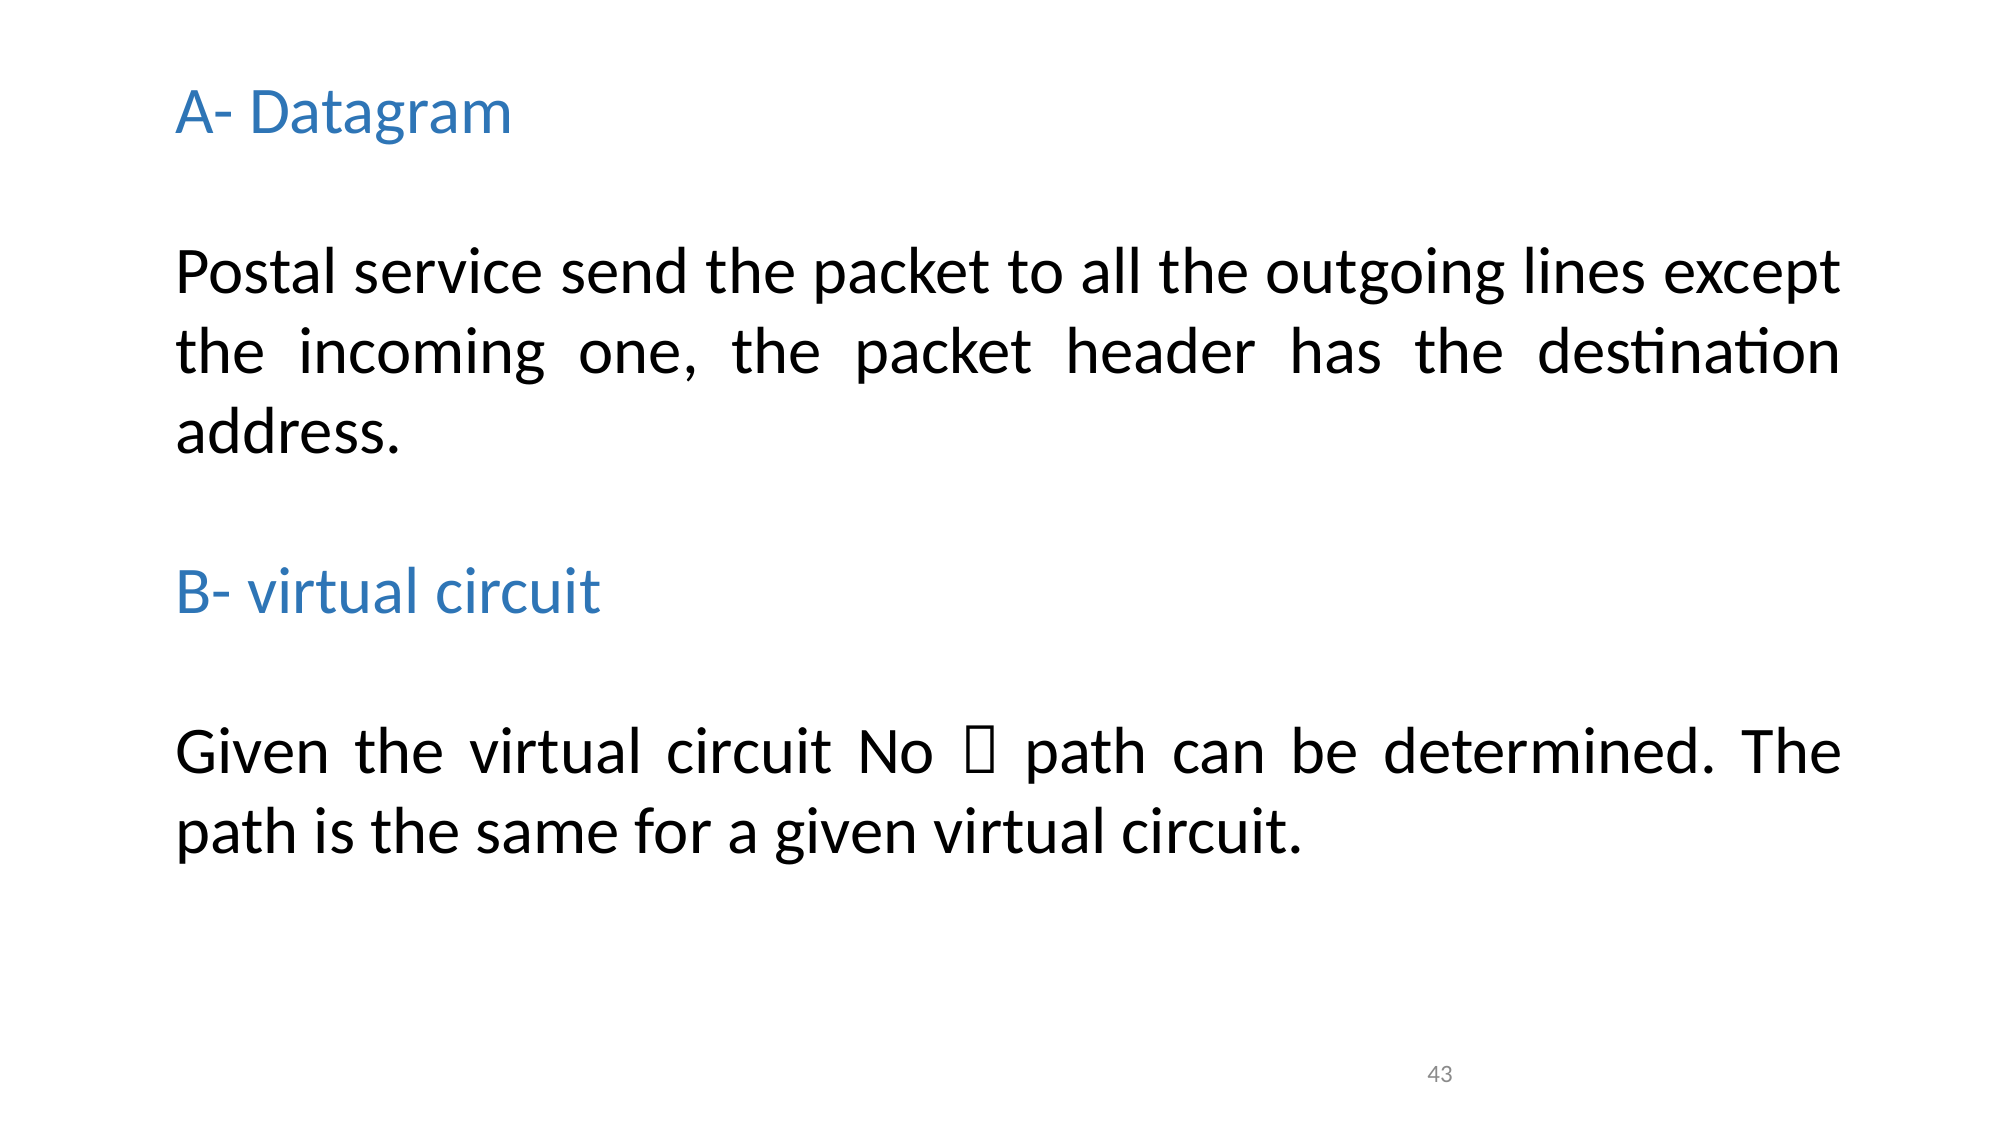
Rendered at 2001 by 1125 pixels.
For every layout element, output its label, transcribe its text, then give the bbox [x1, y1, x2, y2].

slide_number 43 [1412, 1042, 1863, 1103]
text_box A- Datagram Postal service send the packet to all the outgoing lines except the incoming one, the packet header has the destination address. B- virtual circuit Given the virtual circuit No  path can be determined. The path is the same for a given virtual circuit. [160, 59, 1858, 1114]
